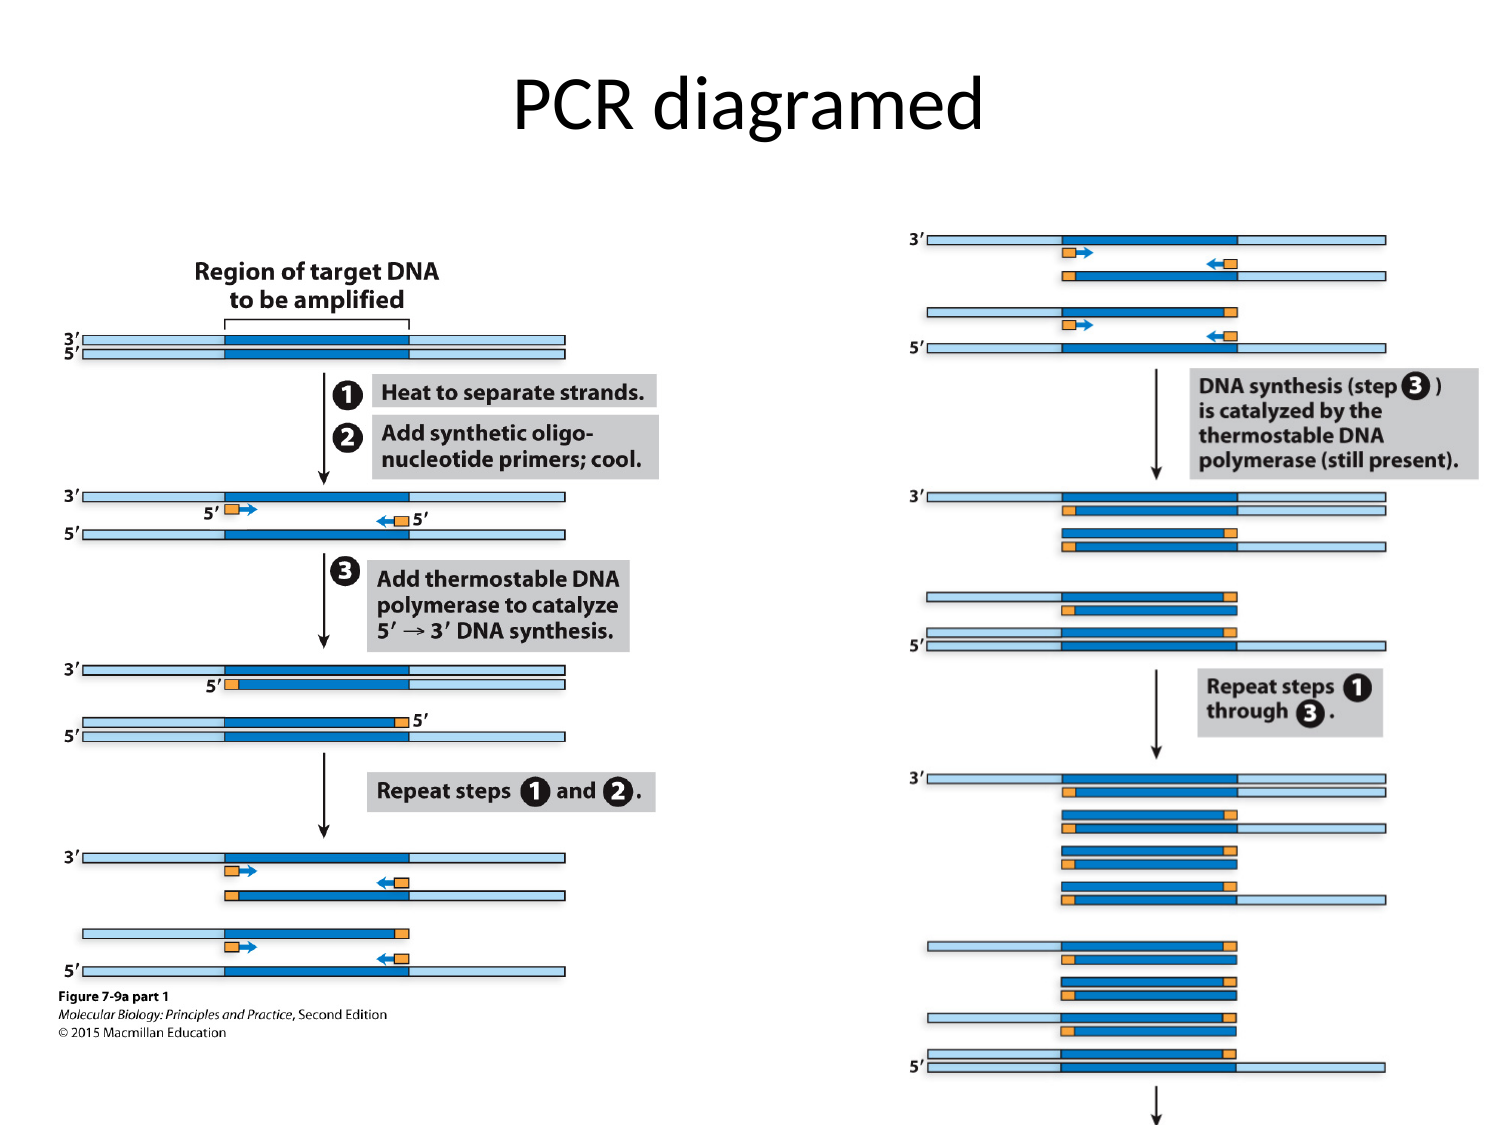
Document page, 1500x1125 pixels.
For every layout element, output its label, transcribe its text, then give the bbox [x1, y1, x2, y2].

picture [52, 249, 668, 1043]
picture [876, 221, 1484, 1125]
title PCR diagramed [75, 45, 1425, 154]
